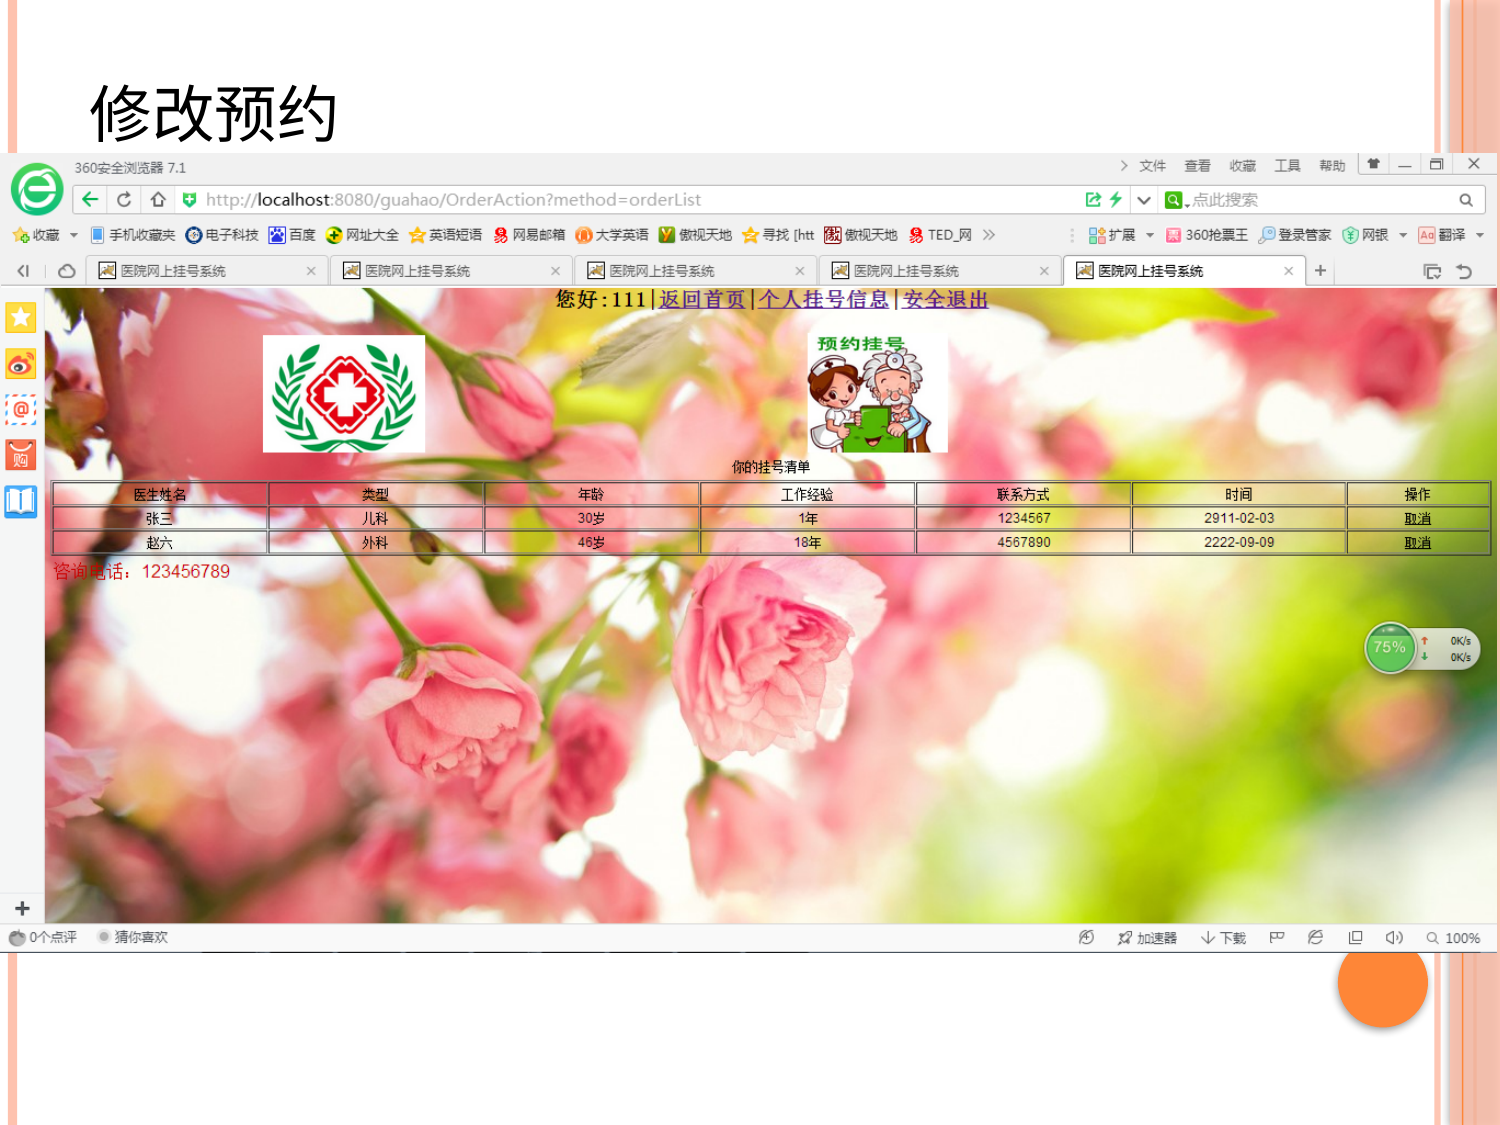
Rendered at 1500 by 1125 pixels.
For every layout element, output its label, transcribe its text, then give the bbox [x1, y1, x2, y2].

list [0, 153, 1498, 953]
title 修改预约 [75, 45, 1300, 150]
